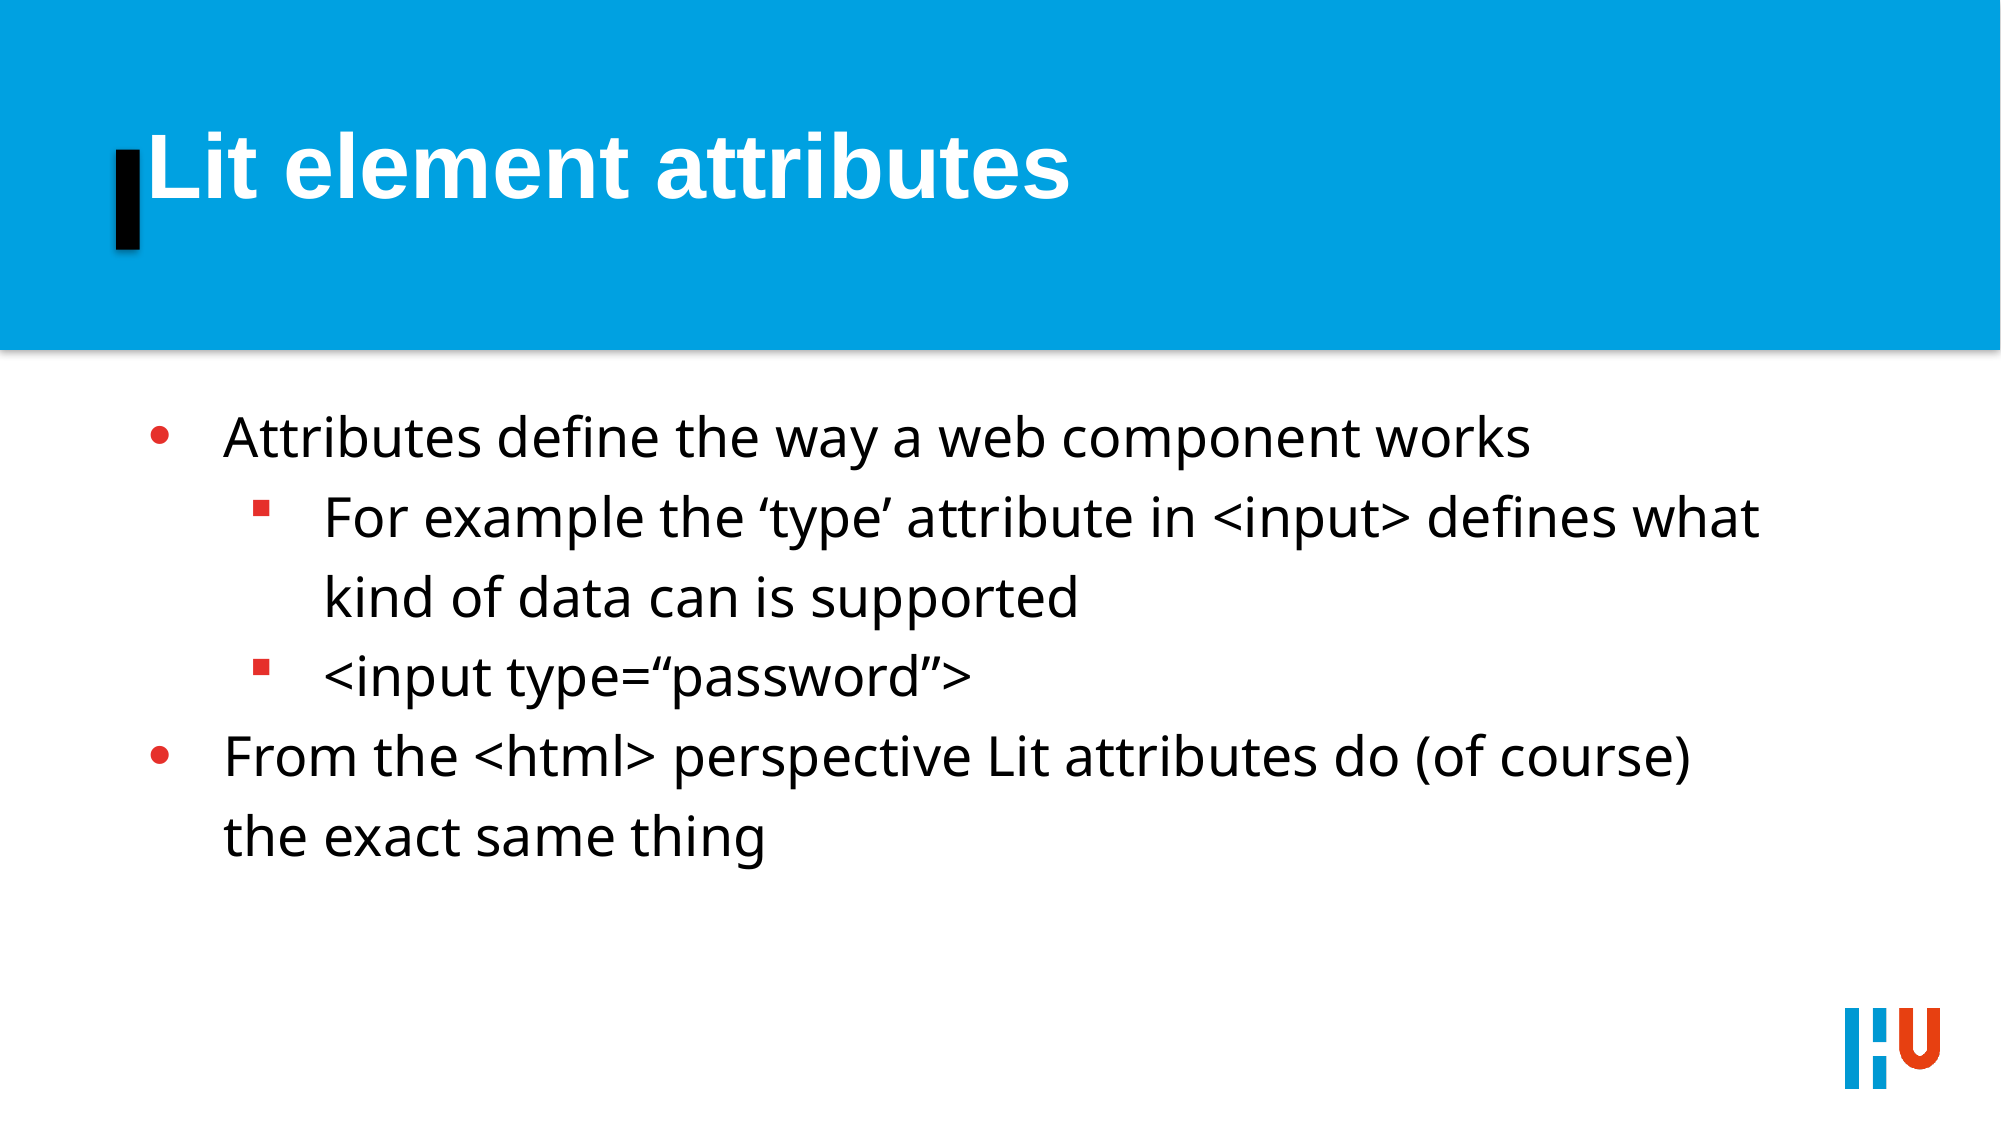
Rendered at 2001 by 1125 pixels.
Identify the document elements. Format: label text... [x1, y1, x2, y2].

title Lit element attributes [131, 53, 1788, 271]
list Attributes define the way a web component works For example the ‘type’ attribute in <input> defines what kind of data can is supported <input type=“password”> From the <html> perspective Lit attributes do (of course) the exact same thing [133, 380, 1790, 965]
picture [1860, 1008, 1940, 1089]
